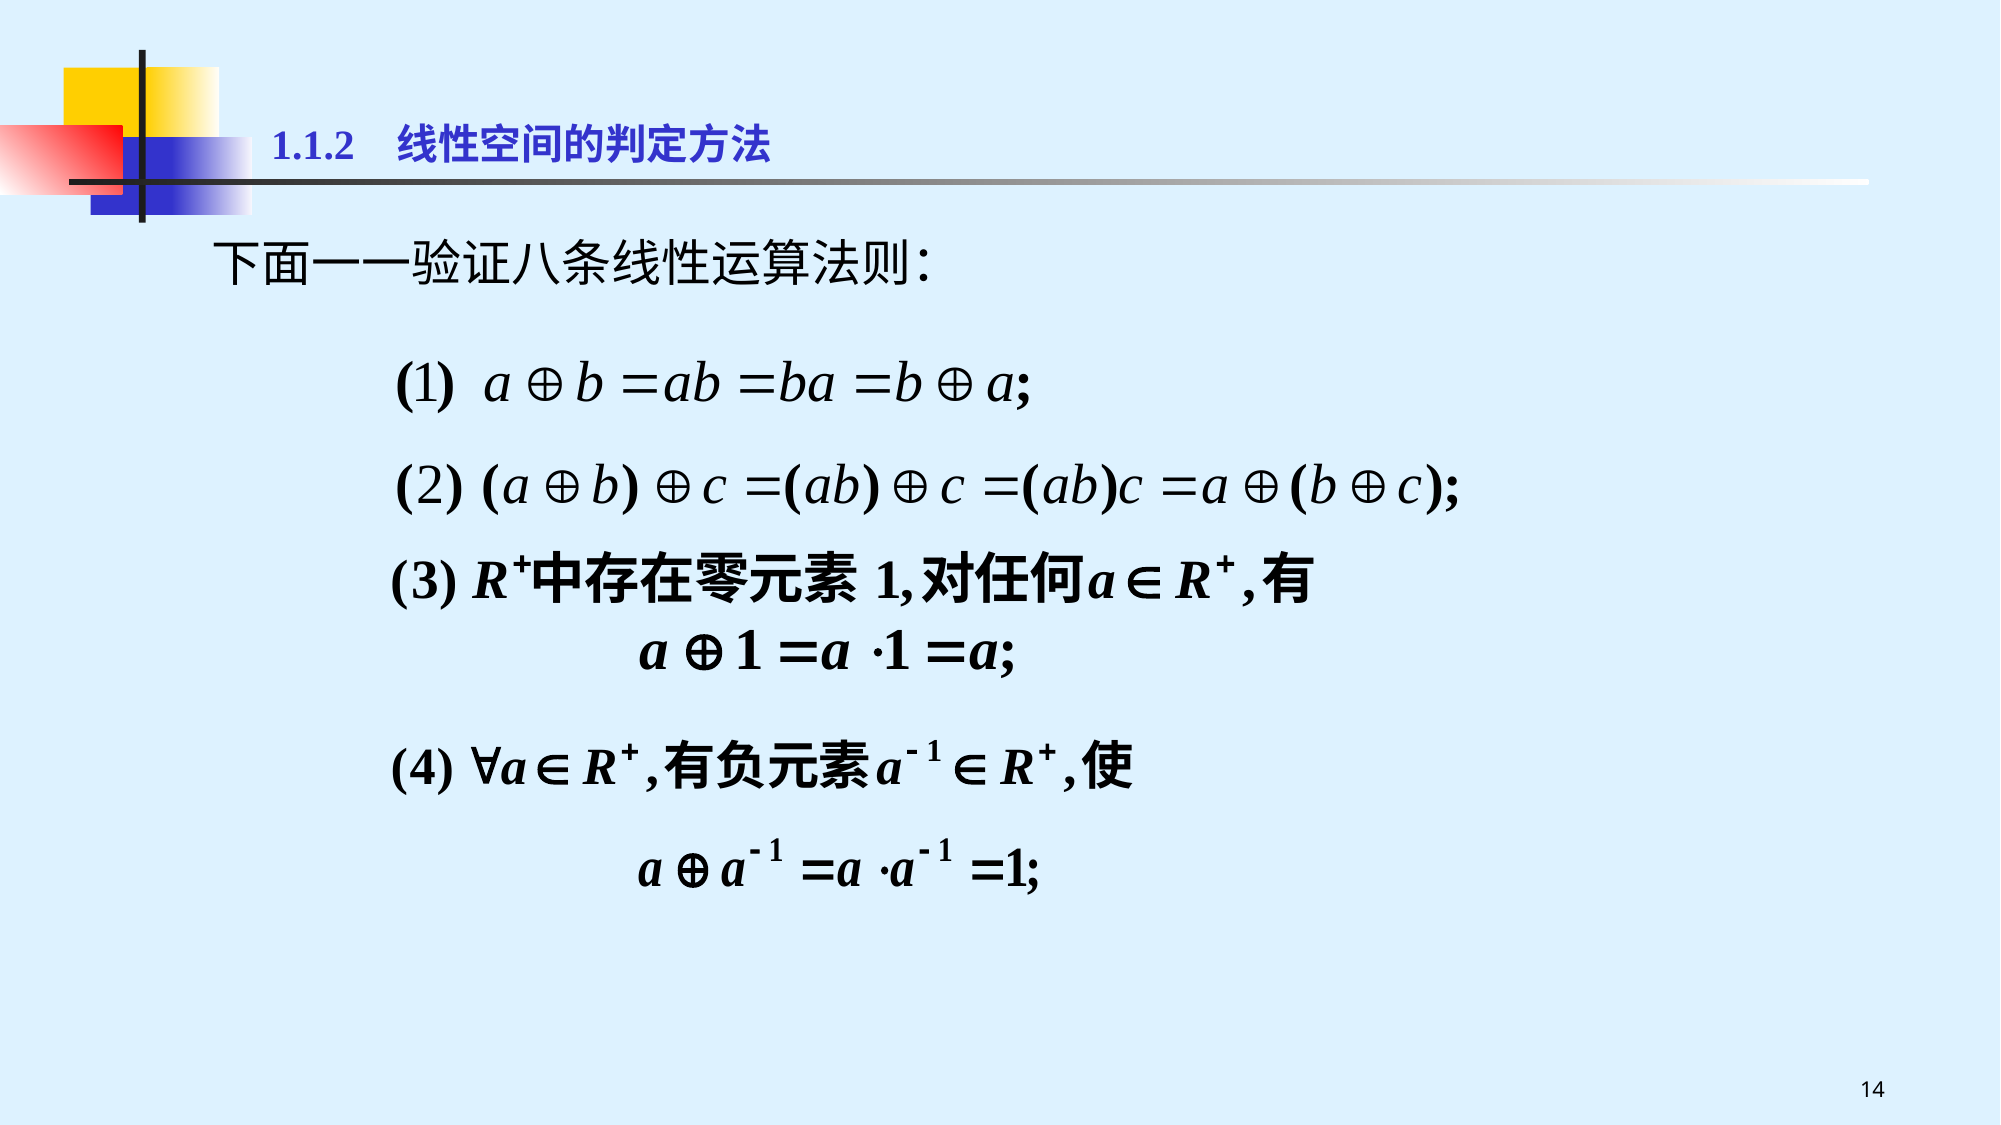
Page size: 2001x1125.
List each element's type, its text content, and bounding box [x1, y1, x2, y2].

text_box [388, 451, 1471, 528]
text_box 1.1.2 线性空间的判定方法 [256, 110, 930, 176]
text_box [389, 731, 1138, 802]
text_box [388, 348, 1042, 426]
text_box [388, 542, 1320, 617]
slide_number 14 [1483, 1037, 1901, 1113]
text_box 下面一一验证八条线性运算法则： [196, 223, 967, 299]
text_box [636, 622, 1020, 685]
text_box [636, 829, 1042, 902]
